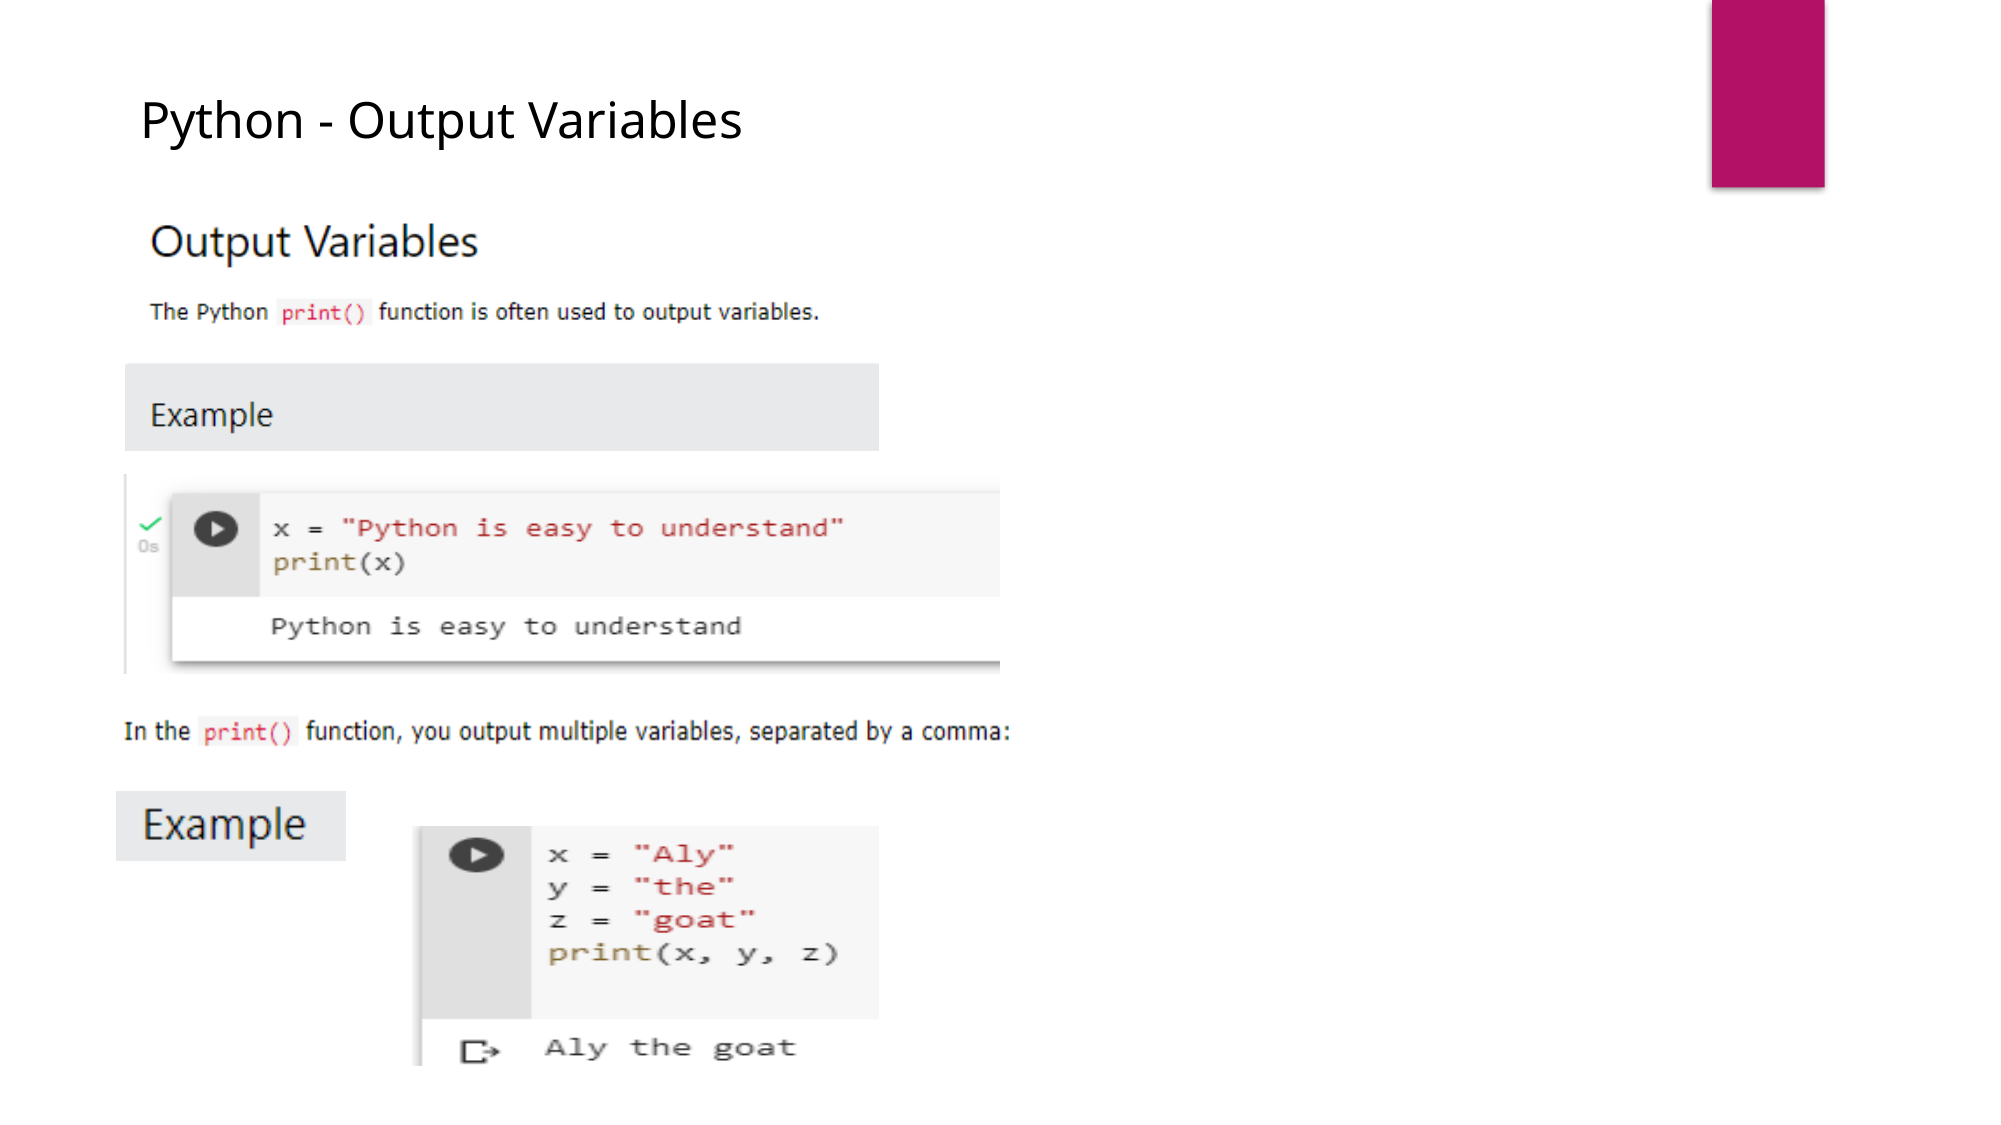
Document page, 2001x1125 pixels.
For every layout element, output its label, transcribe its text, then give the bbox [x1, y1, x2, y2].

picture [116, 697, 1020, 768]
picture [124, 210, 879, 452]
picture [412, 826, 879, 1066]
picture [116, 791, 346, 861]
picture [116, 474, 1001, 675]
text_box Python - Output Variables [125, 81, 968, 216]
